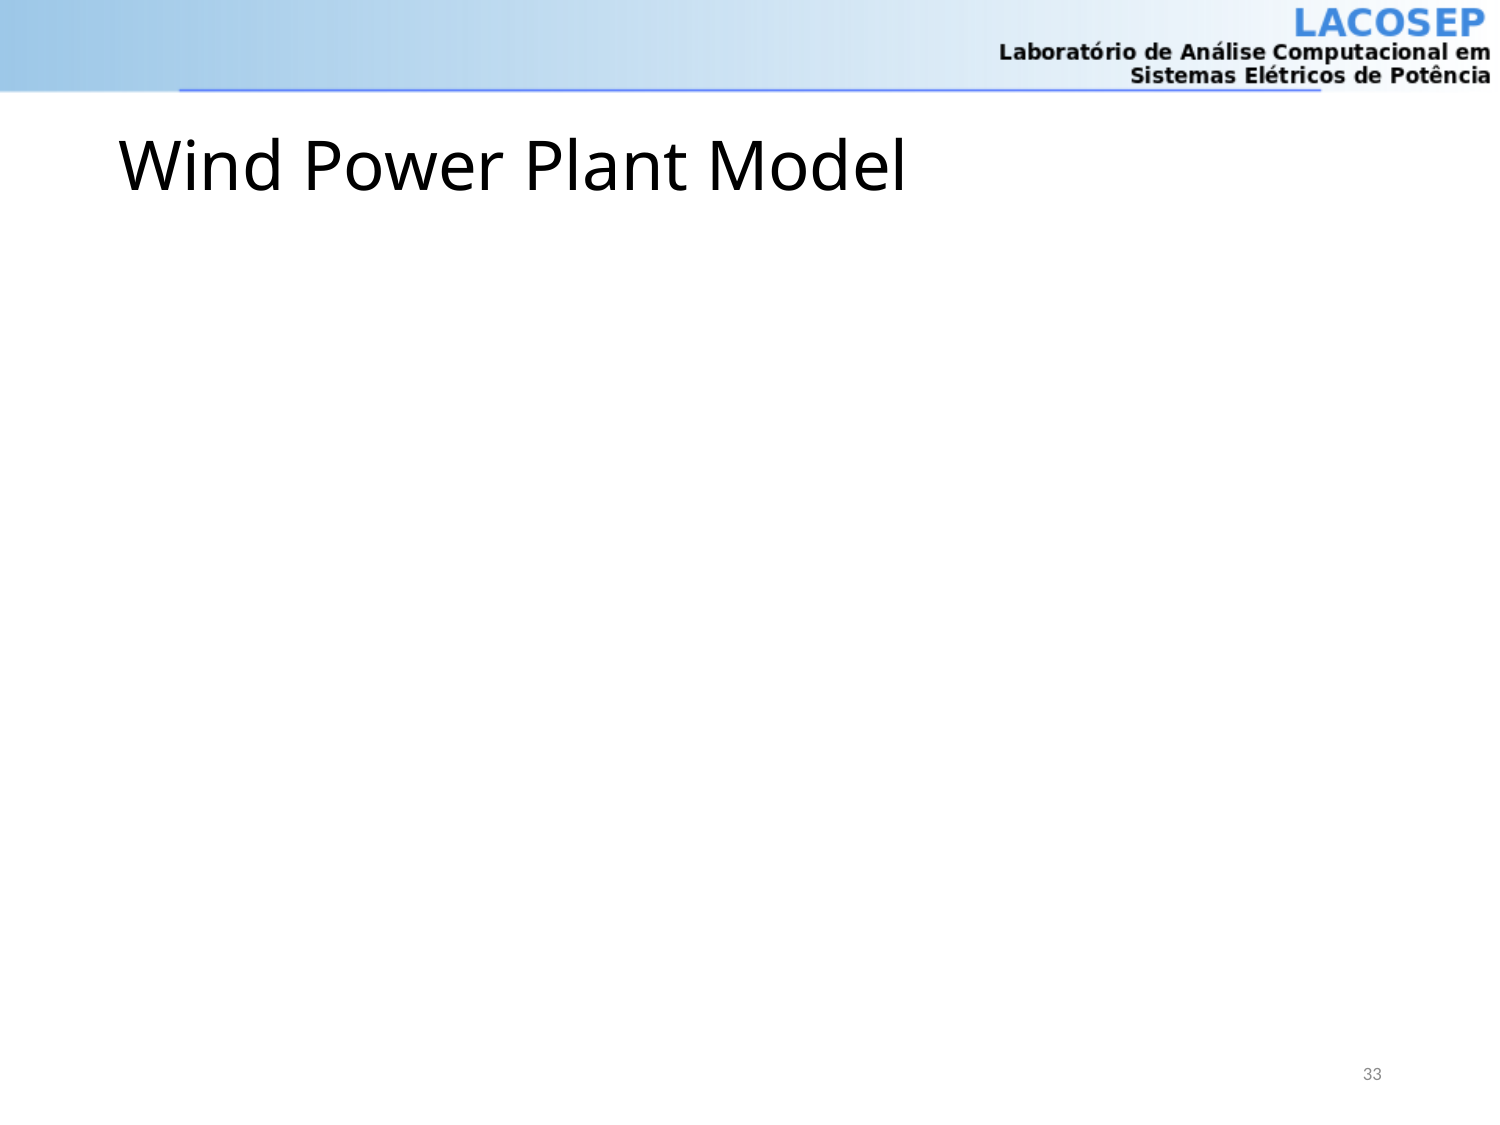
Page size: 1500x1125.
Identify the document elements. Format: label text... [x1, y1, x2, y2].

picture [0, 0, 1500, 1125]
slide_number 33 [1059, 1042, 1397, 1103]
title Wind Power Plant Model [103, 59, 1397, 278]
